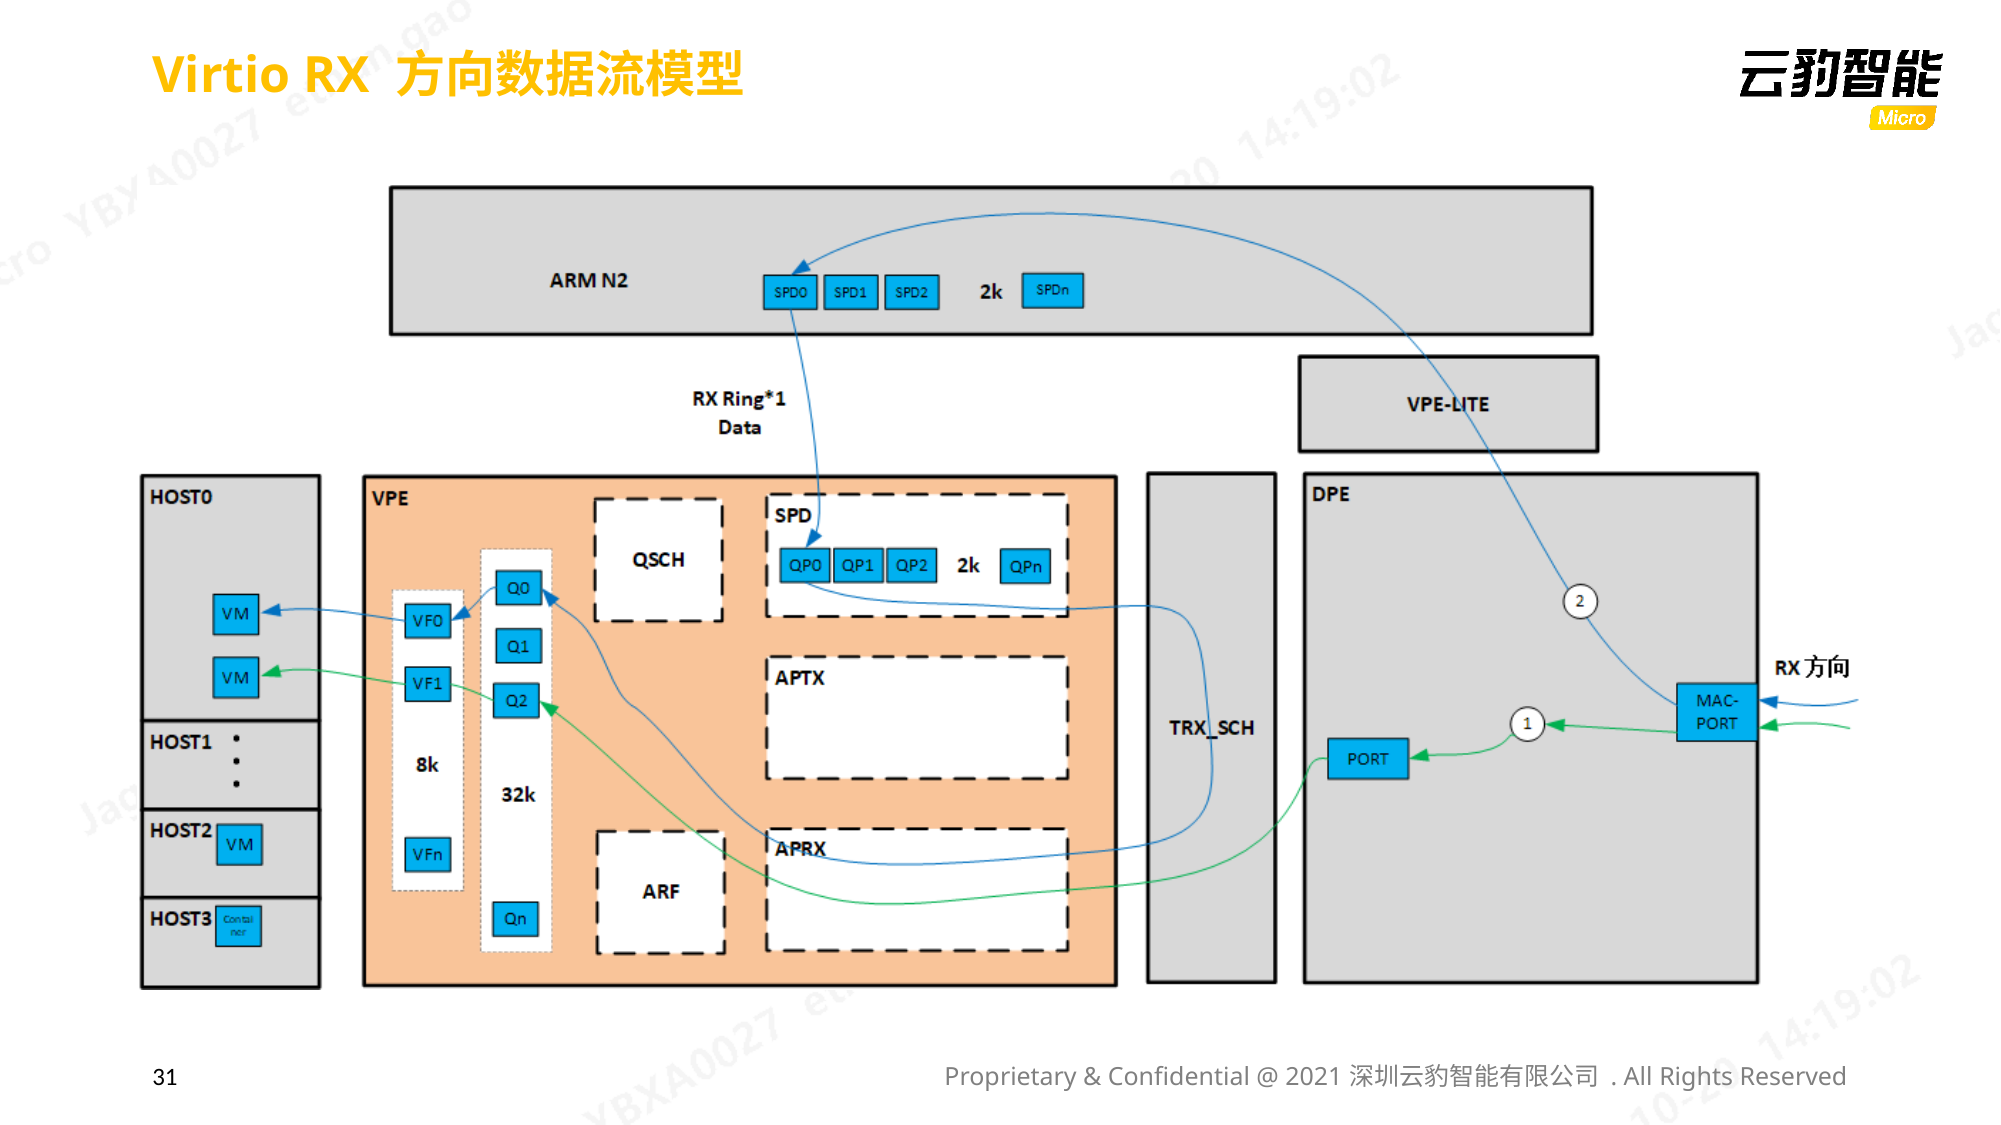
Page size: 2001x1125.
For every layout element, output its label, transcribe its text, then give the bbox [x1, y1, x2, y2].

subtitle Virtio RX 方向数据流模型 [137, 41, 1689, 113]
footer Proprietary & Confidential @ 2021深圳云豹智能有限公司 . All Rights Reserved [865, 1053, 1863, 1113]
picture [0, 0, 2000, 1125]
slide_number 31 [137, 1053, 588, 1113]
